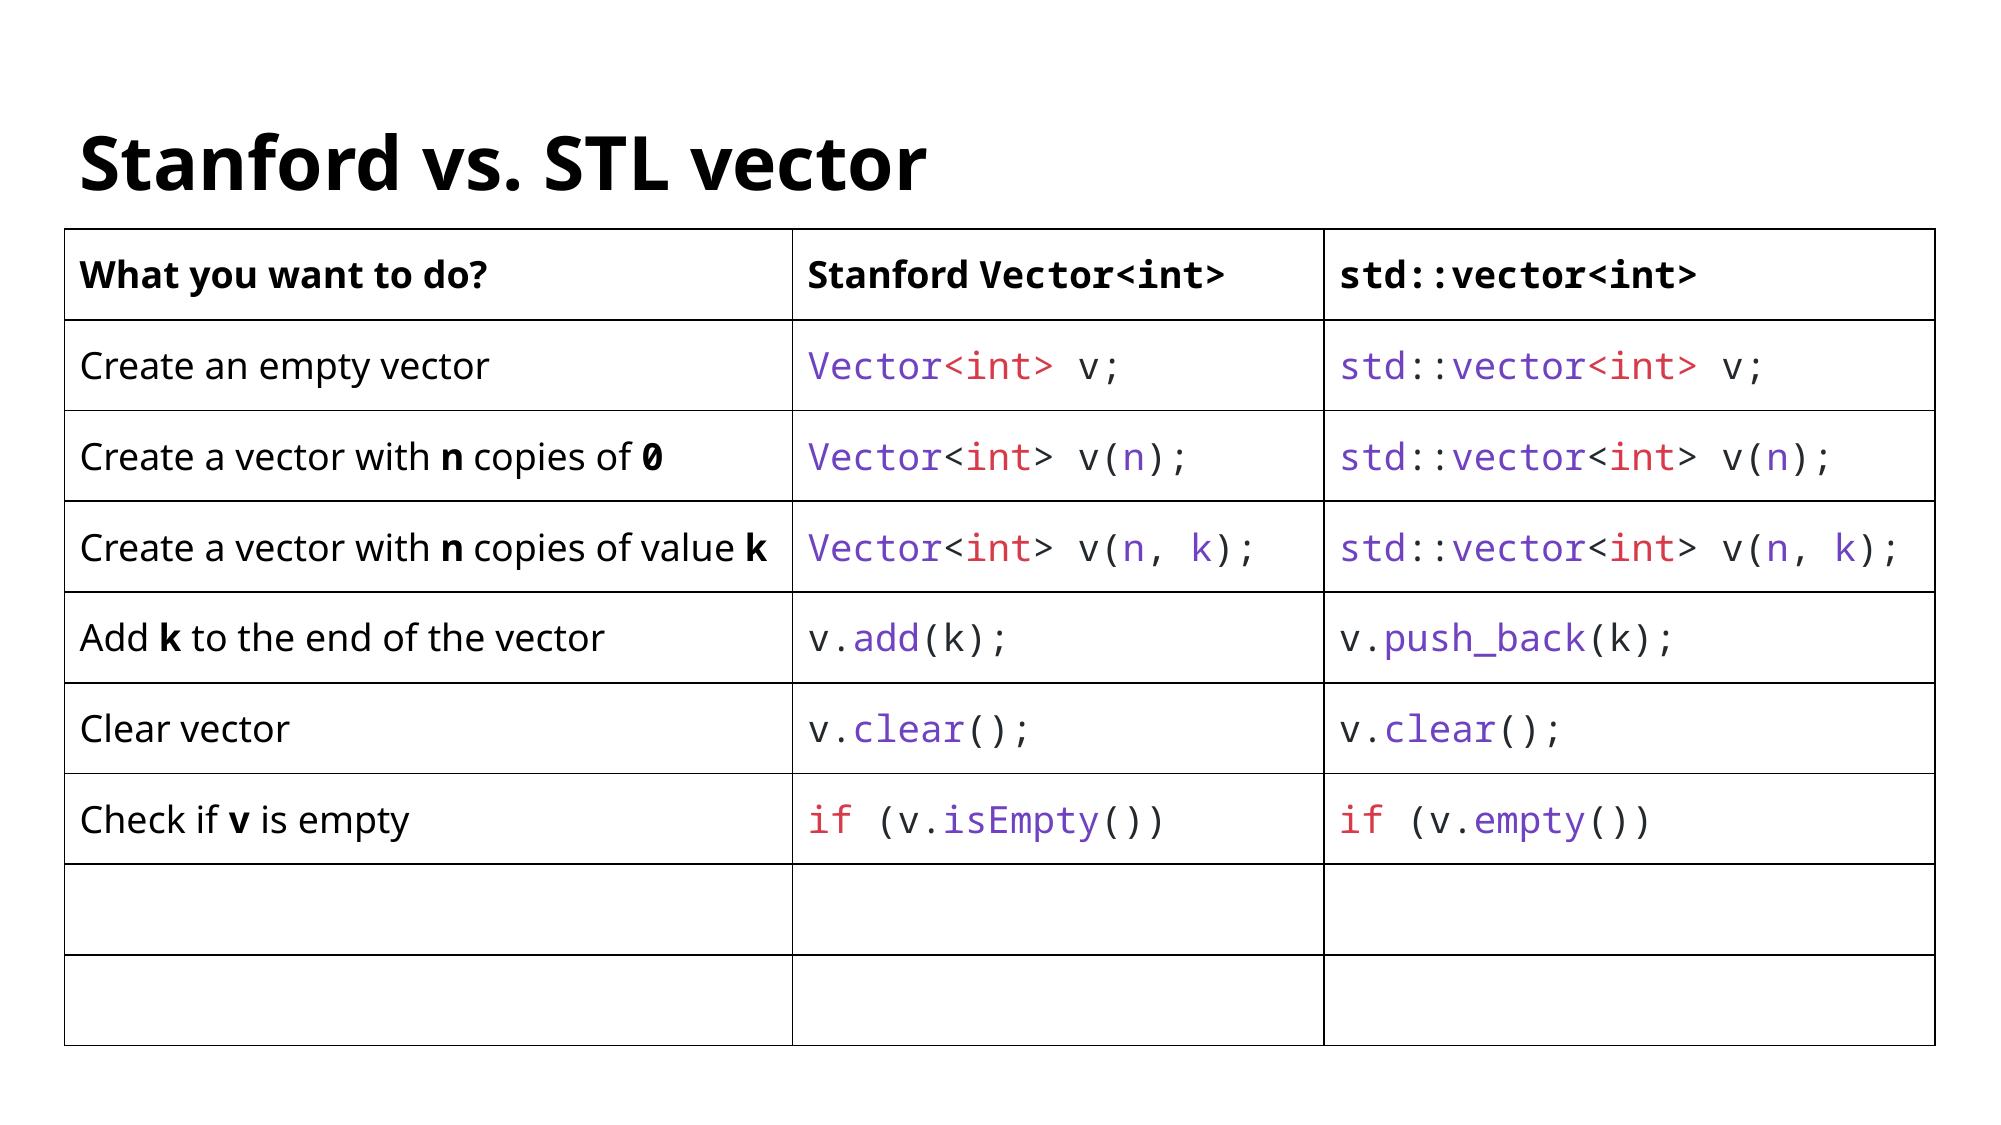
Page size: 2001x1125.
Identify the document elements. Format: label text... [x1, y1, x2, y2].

table_cell std::vector<int> v(n); [1325, 411, 1934, 500]
table_cell Create an empty vector [65, 321, 792, 410]
table_cell Vector<int> v(n); [793, 411, 1323, 500]
table_cell std::vector<int> v(n, k); [1325, 502, 1934, 591]
table_cell if (v.empty()) [1325, 774, 1934, 863]
table_cell Create a vector with n copies of 0 [65, 411, 792, 500]
table_cell if (v.isEmpty()) [793, 774, 1323, 863]
table_cell v.clear(); [793, 684, 1323, 773]
table_cell v.clear(); [1325, 684, 1934, 773]
title Stanford vs. STL vector [64, 103, 1936, 228]
table_cell Clear vector [65, 684, 792, 773]
table_cell Vector<int> v(n, k); [793, 502, 1323, 591]
table_cell [65, 865, 792, 954]
table_header std::vector<int> [1325, 230, 1934, 319]
table_cell [65, 956, 792, 1045]
table_cell v.add(k); [793, 593, 1323, 682]
table_header Stanford Vector<int> [793, 230, 1323, 319]
table_cell std::vector<int> v; [1325, 321, 1934, 410]
table_cell [1325, 956, 1934, 1045]
table_cell v.push_back(k); [1325, 593, 1934, 682]
table_cell [1325, 865, 1934, 954]
table_cell [793, 865, 1323, 954]
table_cell Check if v is empty [65, 774, 792, 863]
table_cell Add k to the end of the vector [65, 593, 792, 682]
table_cell [793, 956, 1323, 1045]
table_cell Vector<int> v; [793, 321, 1323, 410]
table_header What you want to do? [65, 230, 792, 319]
table_cell Create a vector with n copies of value k [65, 502, 792, 591]
